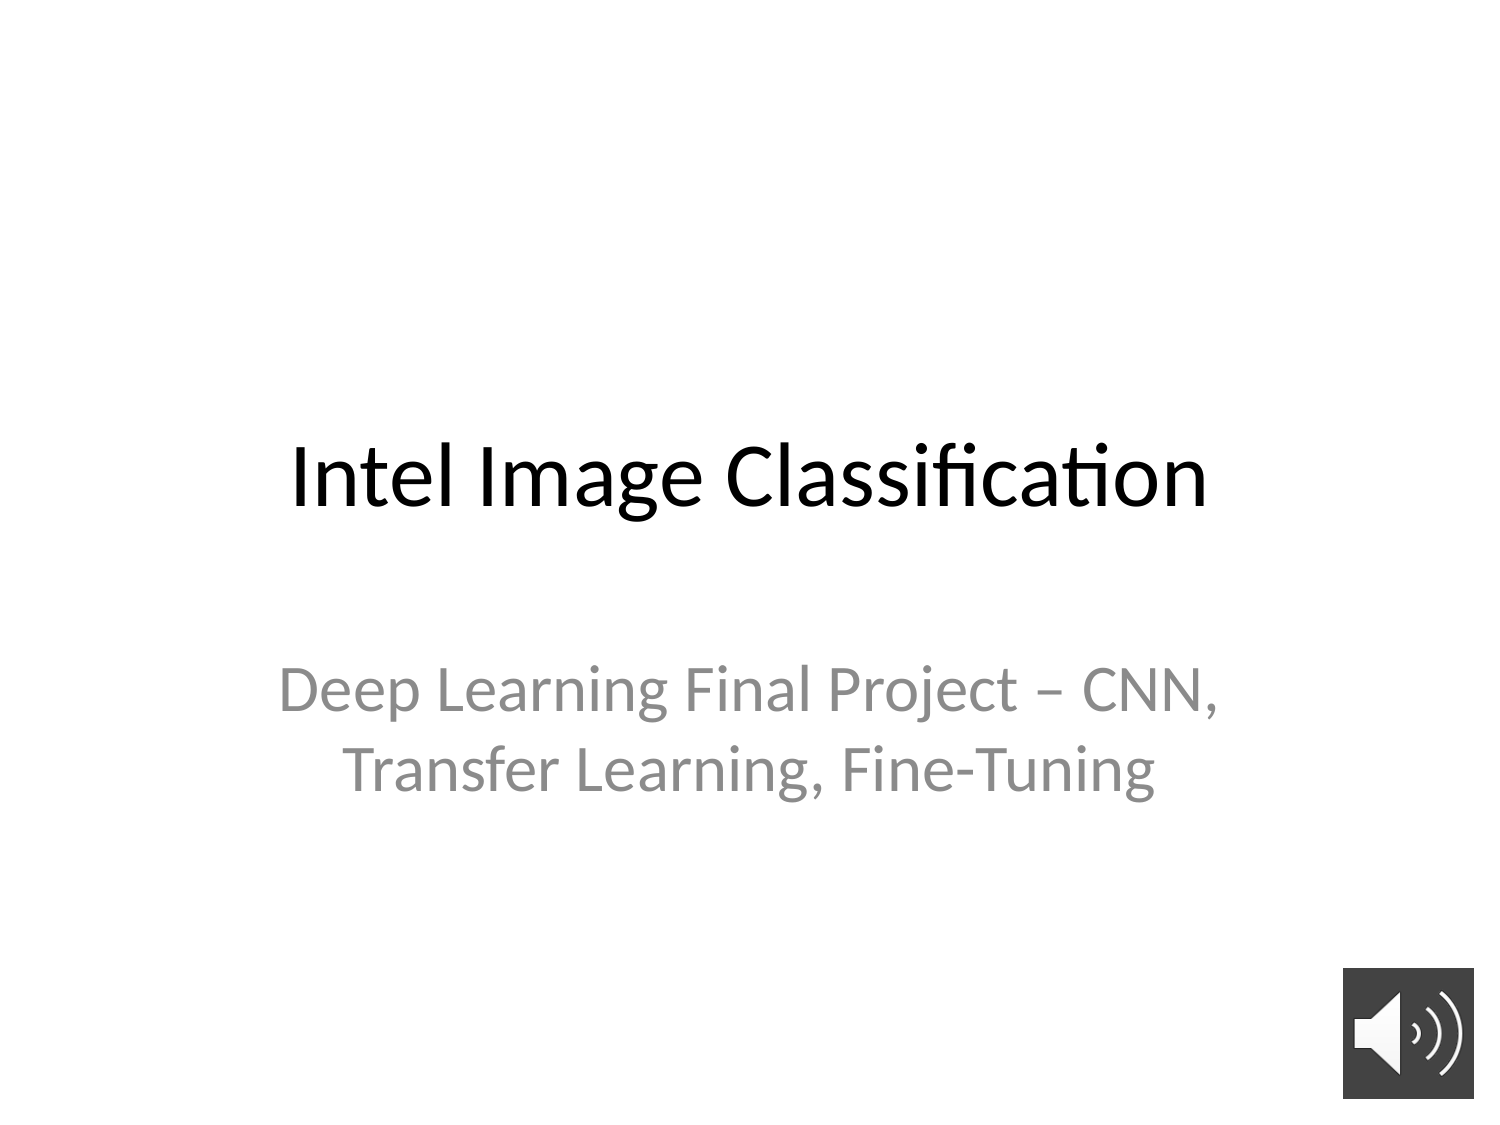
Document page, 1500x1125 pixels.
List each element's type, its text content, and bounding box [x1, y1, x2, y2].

subtitle Deep Learning Final Project – CNN, Transfer Learning, Fine-Tuning [225, 637, 1275, 925]
title Intel Image Classification [112, 349, 1388, 591]
picture [1341, 966, 1476, 1101]
